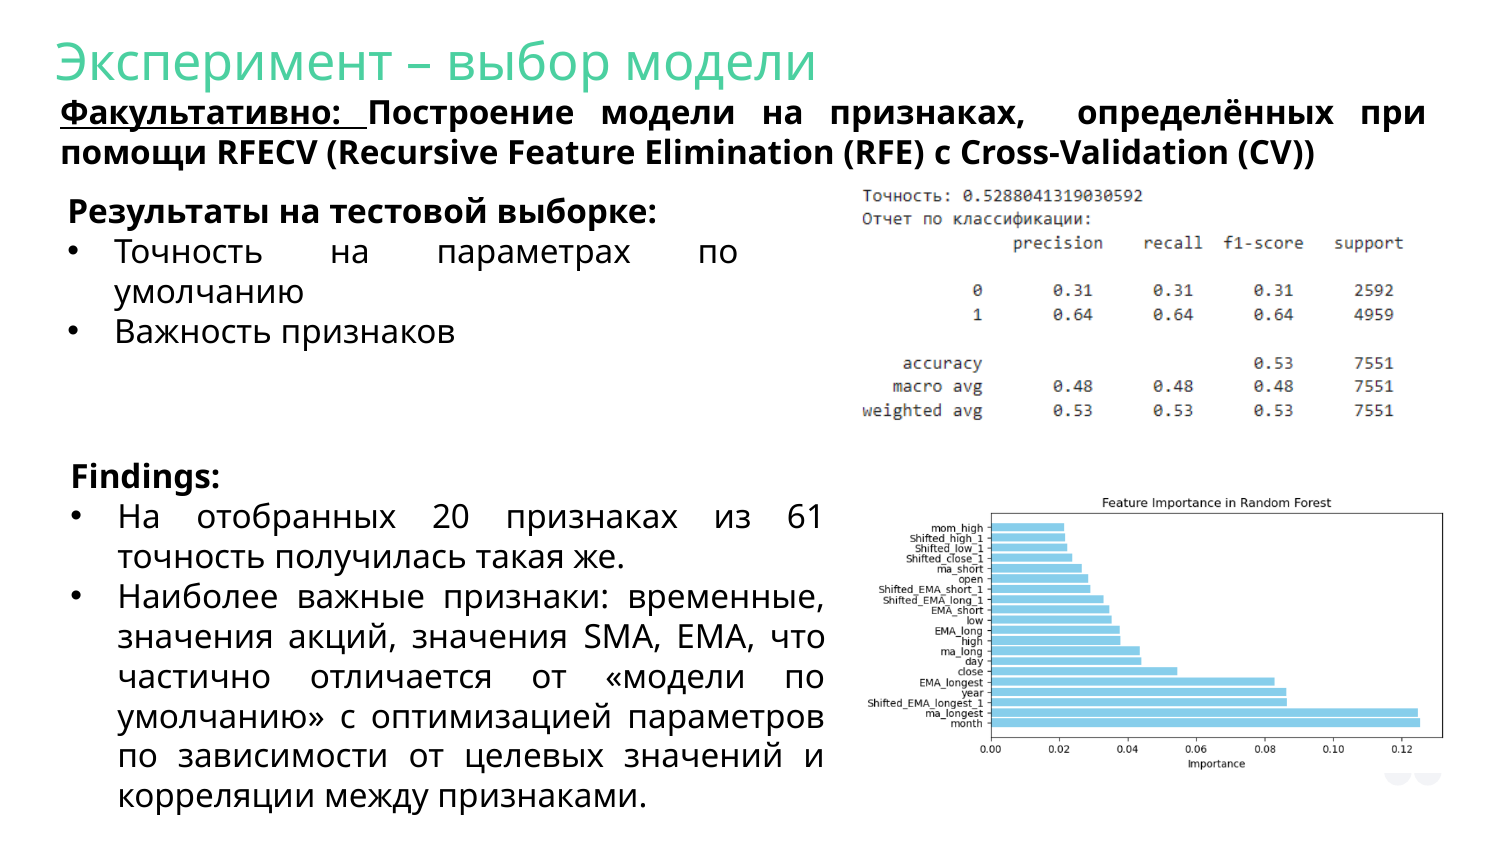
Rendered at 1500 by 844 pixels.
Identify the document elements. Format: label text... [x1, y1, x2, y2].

text_box Эксперимент – выбор модели [40, 25, 1424, 111]
text_box Результаты на тестовой выборке: Точность на параметрах по умолчанию Важность признаков [59, 235, 747, 334]
picture [857, 488, 1455, 774]
picture [857, 181, 1413, 429]
text_box Факультативно: Построение модели на признаках, определённых при помощи RFECV (Recursive Feature Elimination (RFE) с Cross-Validation (CV)) [52, 83, 1436, 235]
text_box Findings: На отобранных 20 признаках из 61 точность получилась такая же. Наиболее важные признаки: временные, значения акций, значения SMA, EMA, что частично отличается от «модели по умолчанию» с оптимизацией параметров по зависимости от целевых значений и корреляции между признаками. [62, 447, 834, 819]
